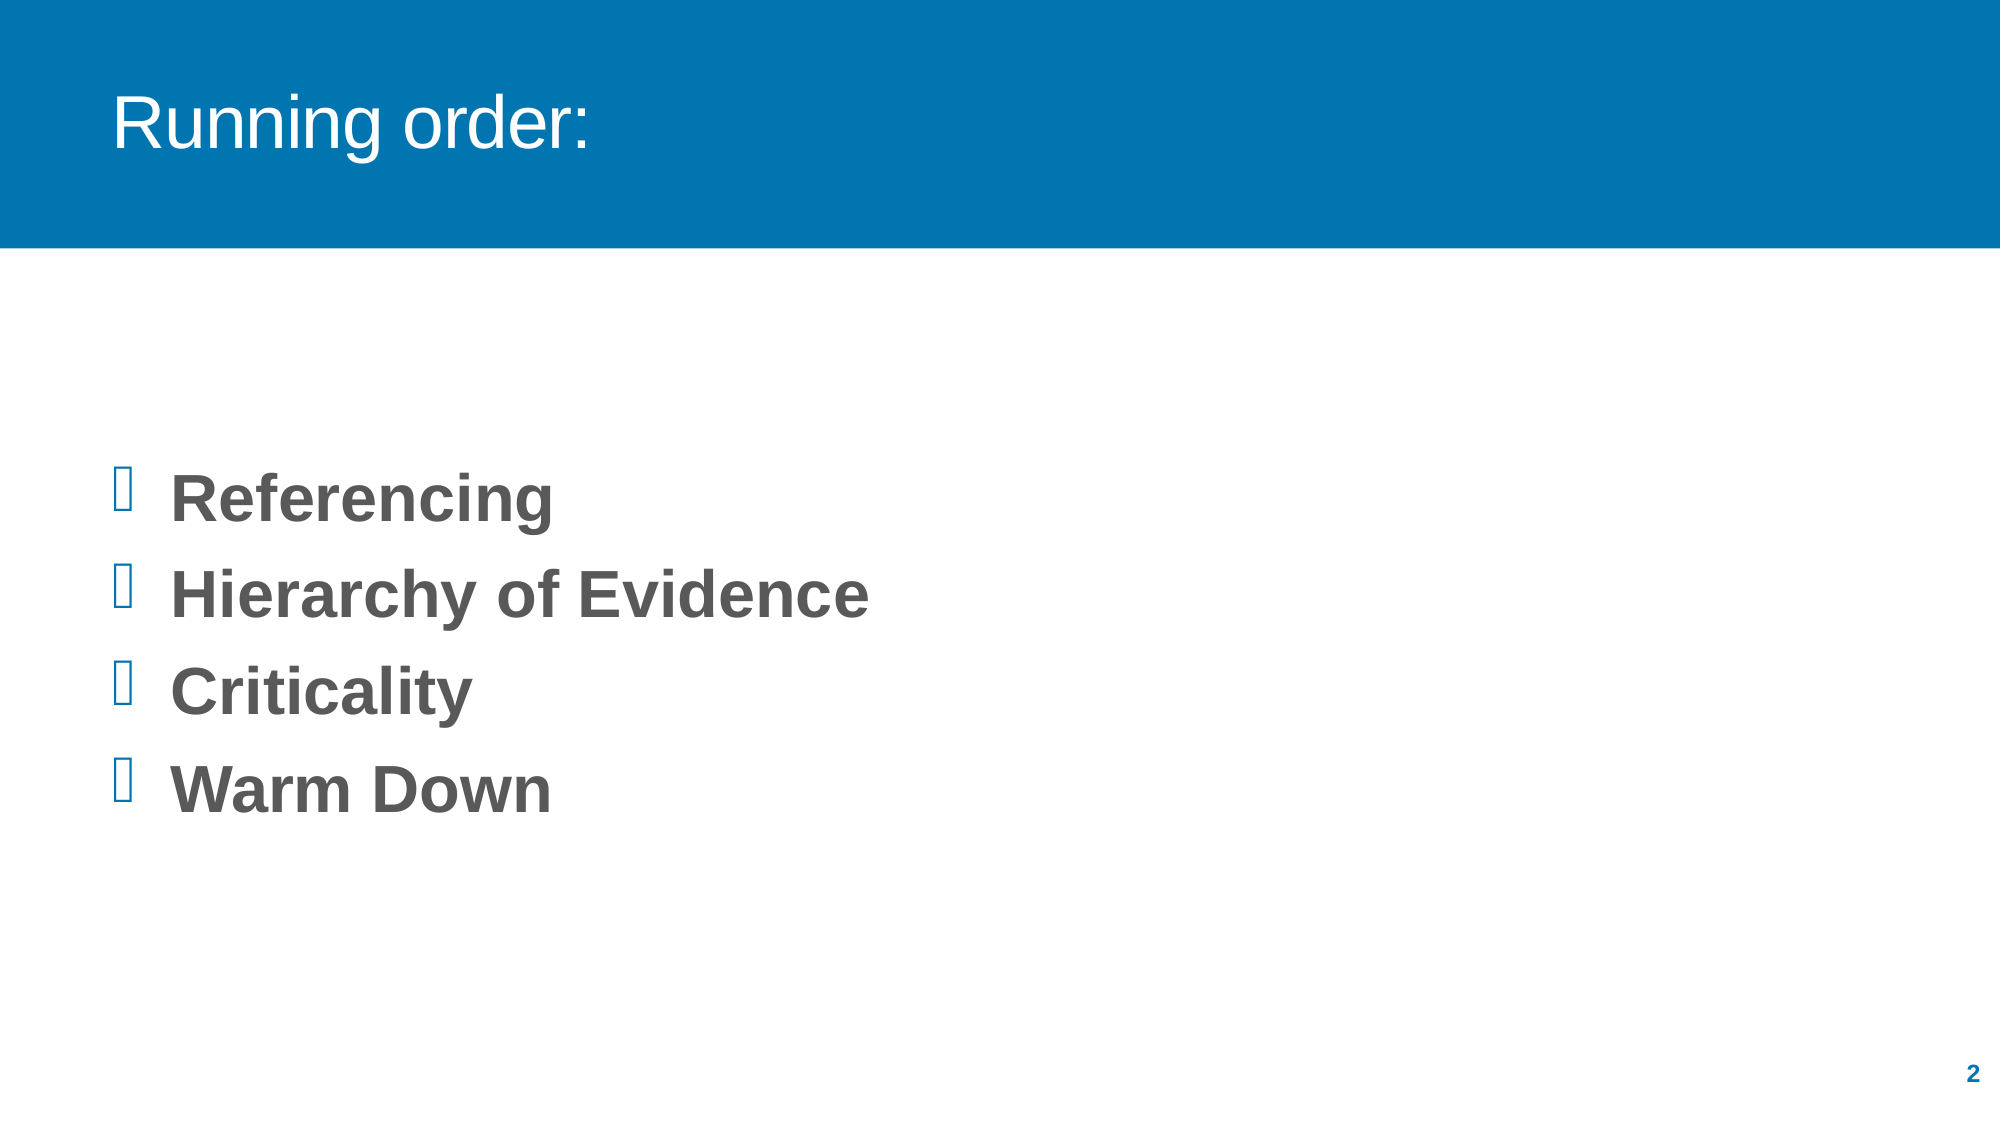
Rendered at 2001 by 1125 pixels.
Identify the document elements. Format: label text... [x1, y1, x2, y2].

list Referencing Hierarchy of Evidence Criticality Warm Down [96, 265, 1910, 1025]
title Running order: [96, 15, 1910, 233]
slide_number 2 [1744, 1042, 1996, 1103]
